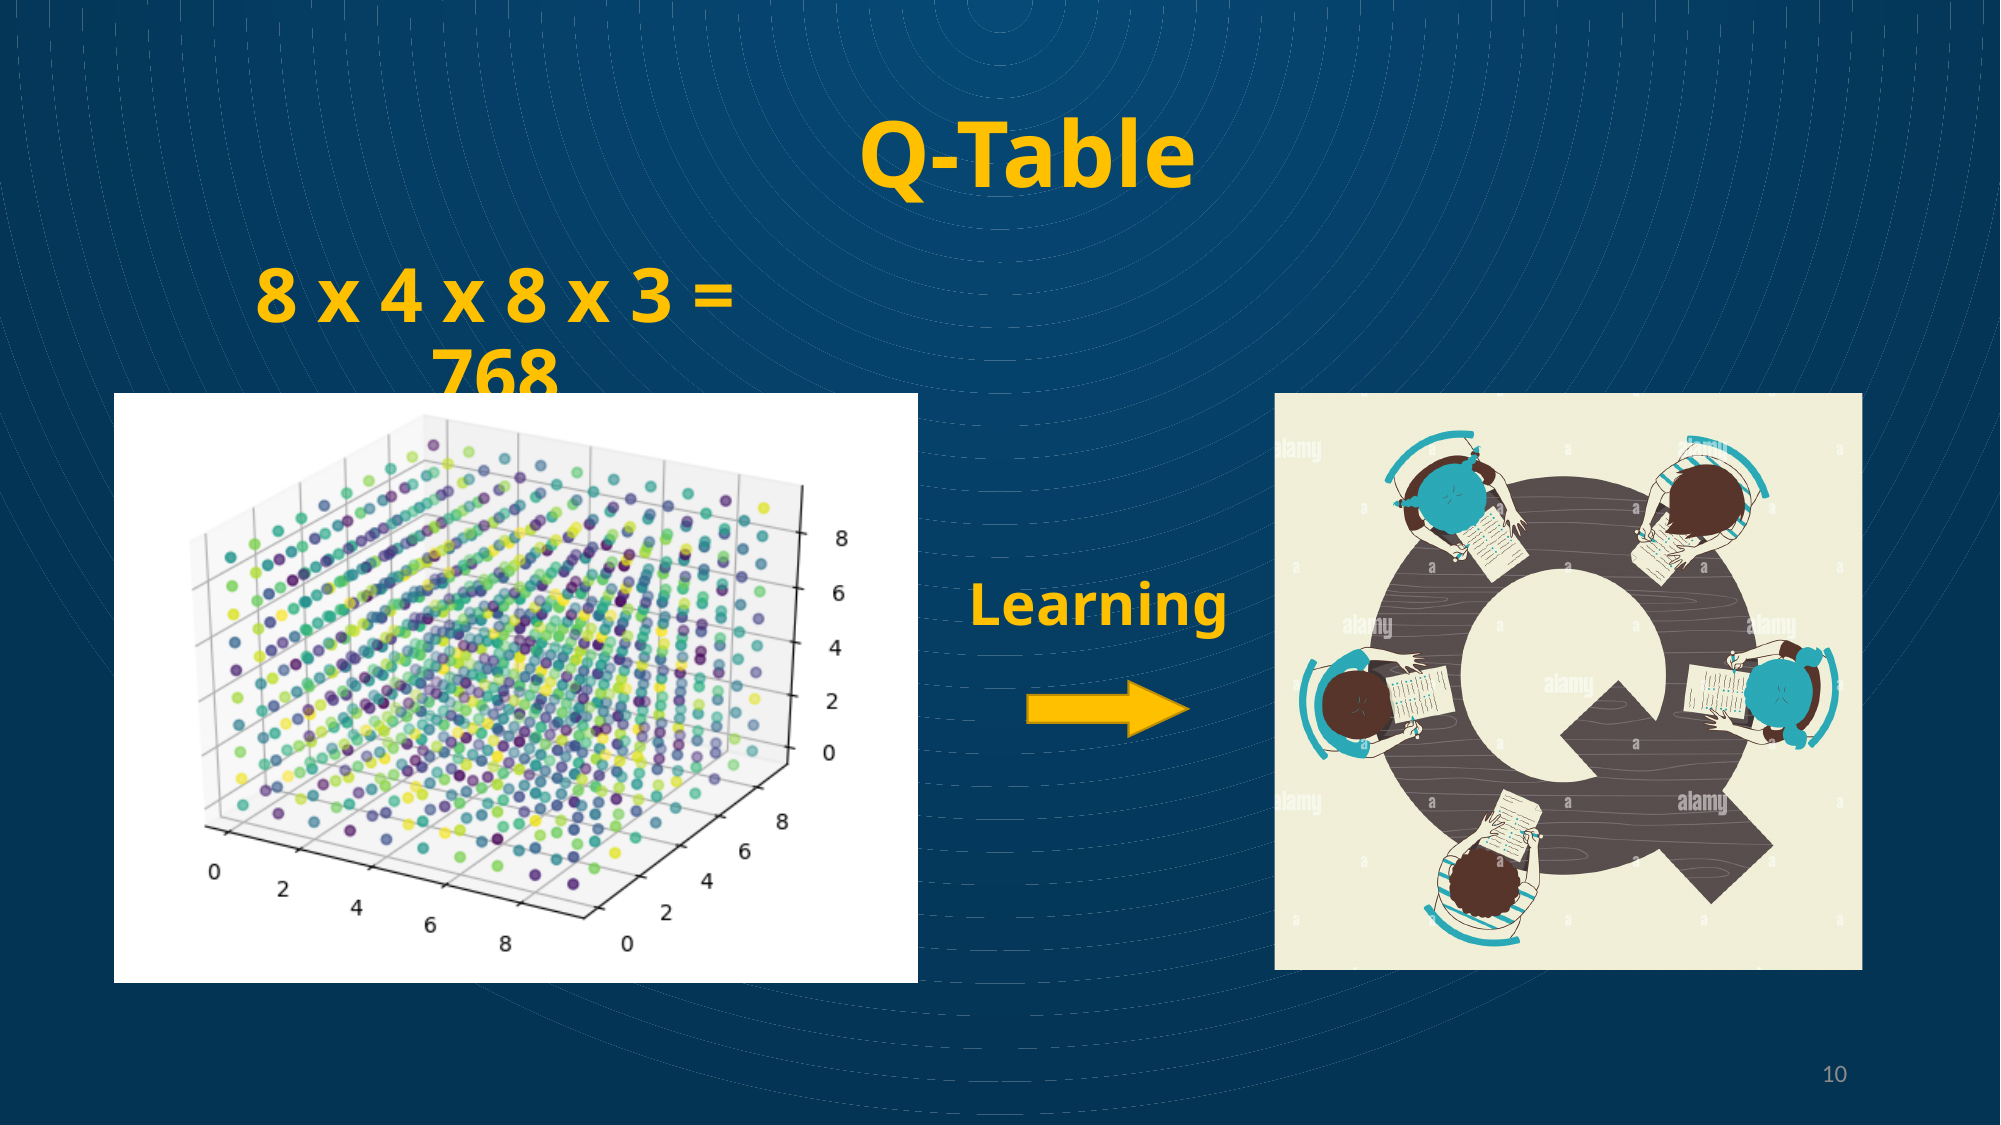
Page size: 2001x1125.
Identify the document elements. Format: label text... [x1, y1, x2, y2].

picture [114, 393, 918, 983]
text_box 8 x 4 x 8 x 3 = 768 [206, 247, 786, 393]
text_box Learning [918, 497, 1274, 716]
slide_number 10 [1412, 1042, 1863, 1103]
picture [1274, 393, 1863, 970]
title Q-Table [165, 49, 1891, 267]
text_box [1026, 679, 1191, 739]
